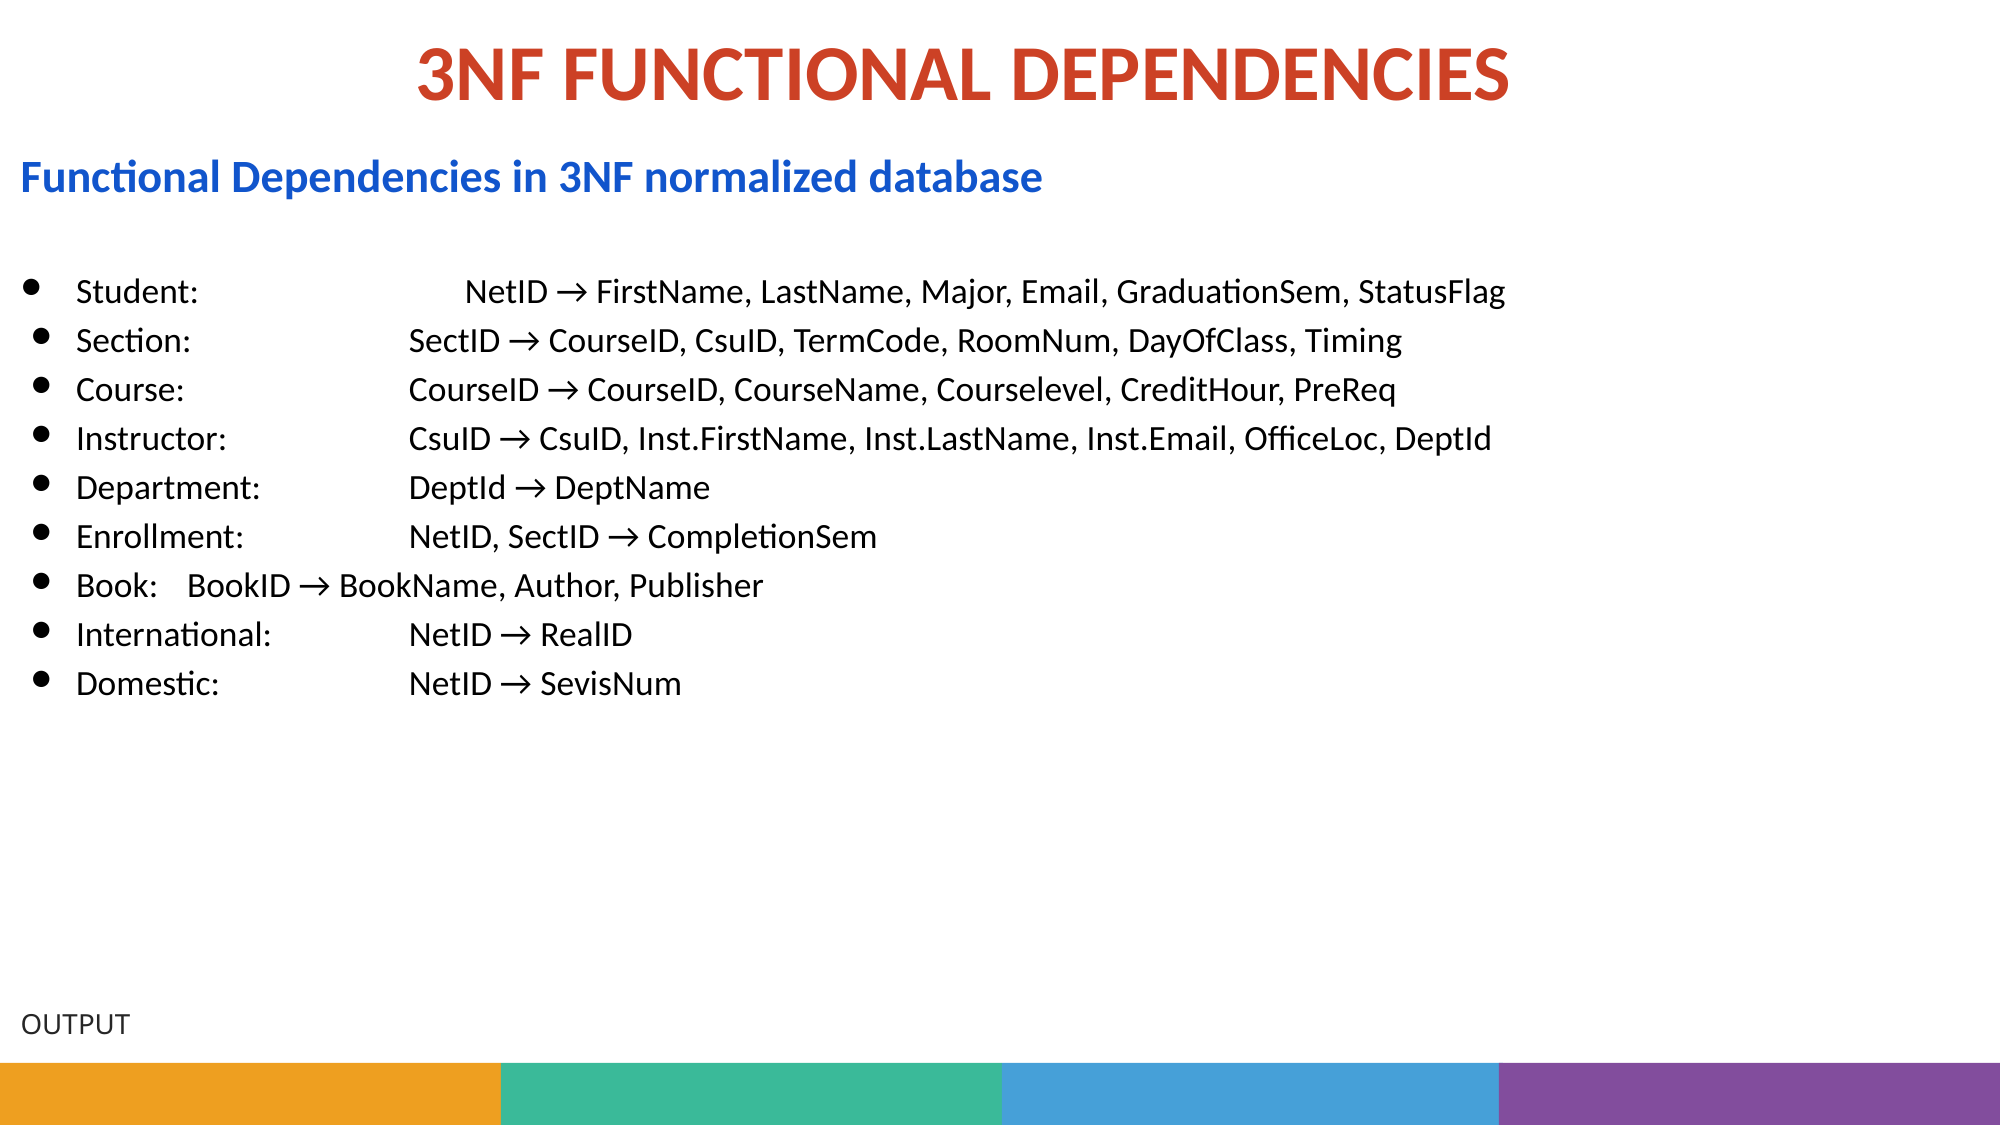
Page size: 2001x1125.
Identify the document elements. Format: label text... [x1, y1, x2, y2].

list Functional Dependencies in 3NF normalized database Student: NetID → FirstName, LastName, Major, Email, GraduationSem, StatusFlag Section: SectID → CourseID, CsuID, TermCode, RoomNum, DayOfClass, Timing Course: CourseID → CourseID, CourseName, Courselevel, CreditHour, PreReq Instructor: CsuID → CsuID, Inst.FirstName, Inst.LastName, Inst.Email, OfficeLoc, DeptId Department: DeptId → DeptName Enrollment: NetID, SectID → CompletionSem Book: BookID → BookName, Author, Publisher International: NetID → RealID Domestic: NetID → SevisNum OUTPUT [5, 149, 1995, 1052]
title 3NF FUNCTIONAL DEPENDENCIES [127, 0, 1801, 149]
